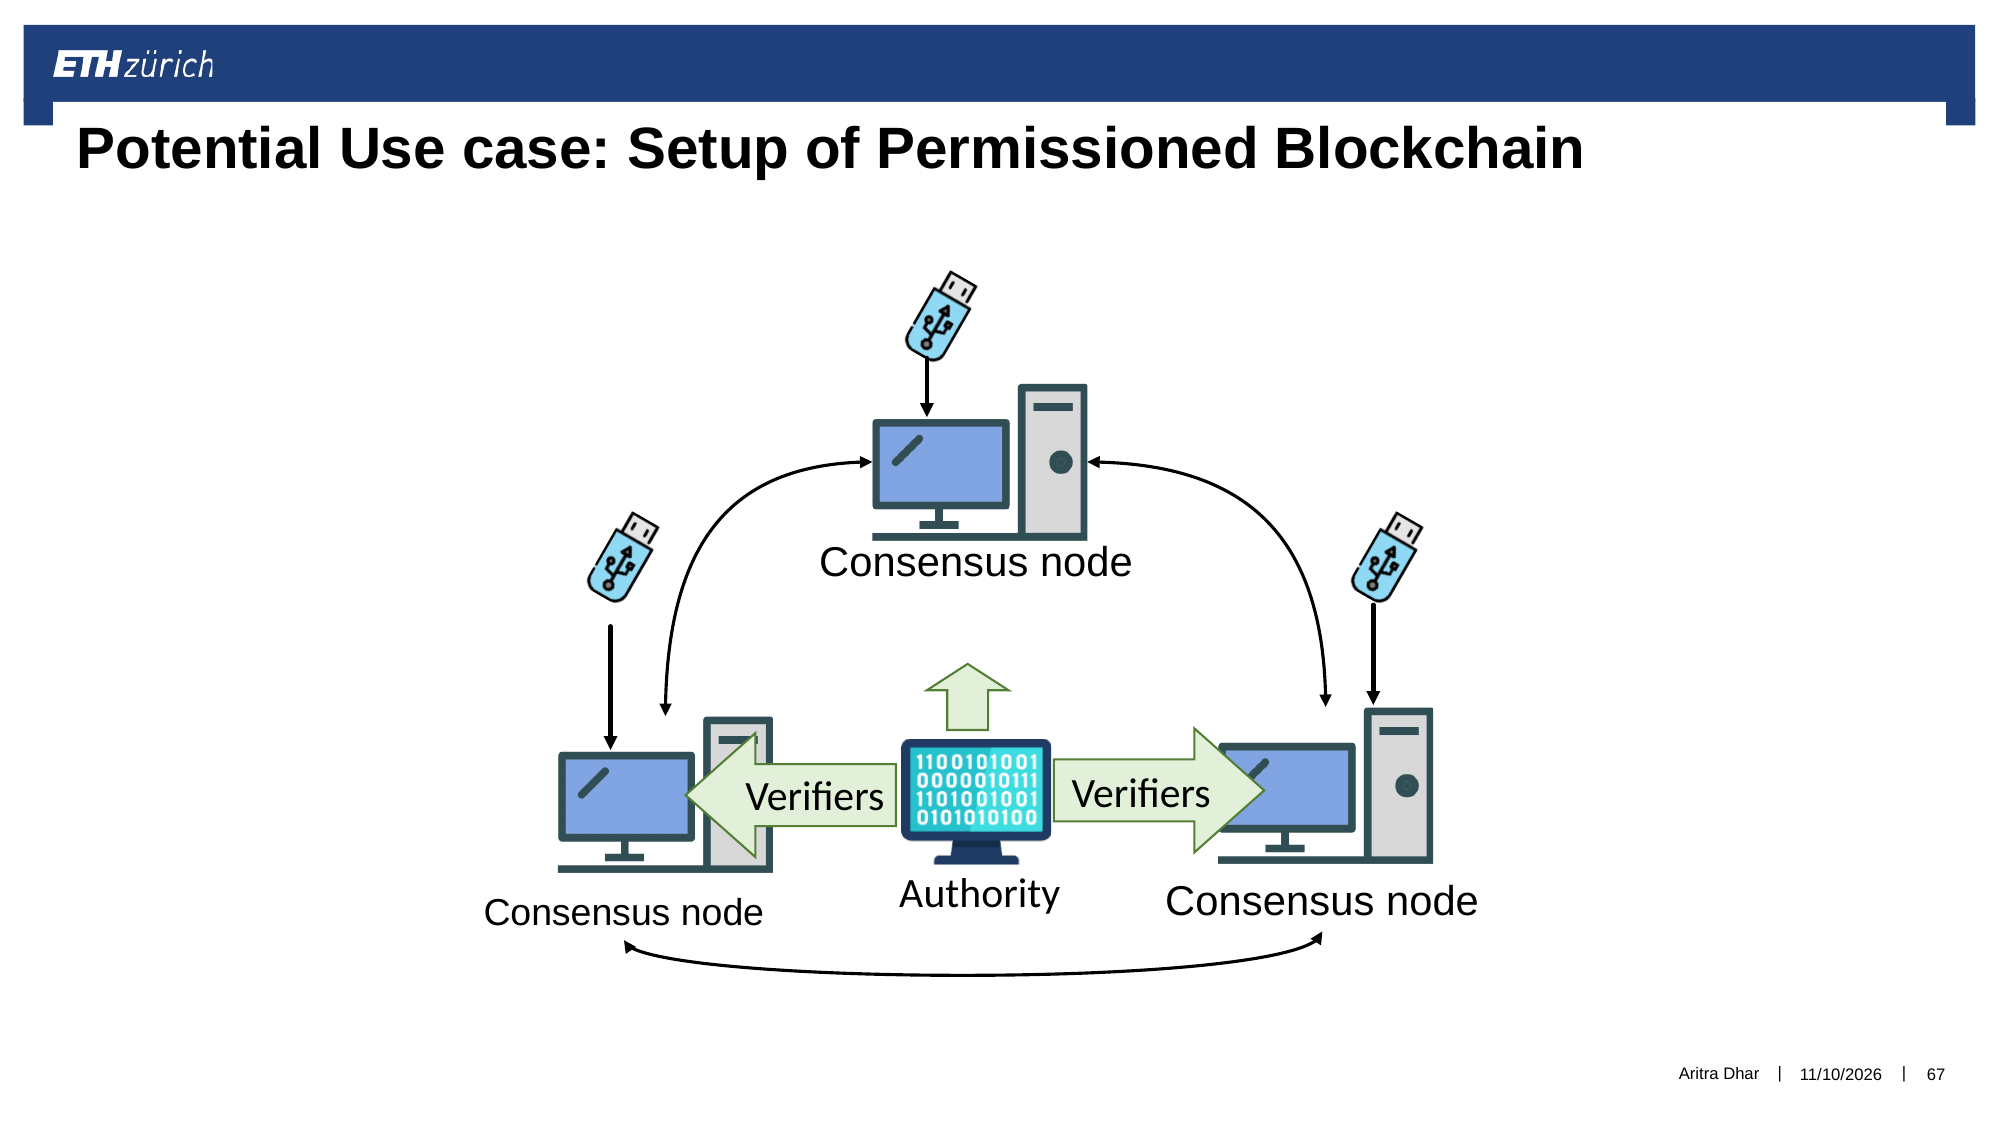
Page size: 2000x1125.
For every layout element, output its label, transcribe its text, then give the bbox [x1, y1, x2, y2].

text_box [968, 933, 978, 1125]
text_box [982, 673, 1009, 730]
picture [582, 508, 647, 608]
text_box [802, 383, 1150, 594]
footer Aritra Dhar [999, 1034, 1760, 1111]
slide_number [1790, 1034, 1892, 1112]
slide_number 67 [1906, 1034, 1966, 1112]
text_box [685, 732, 903, 858]
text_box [883, 738, 1077, 924]
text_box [1149, 706, 1496, 933]
picture [1346, 508, 1429, 607]
text_box [926, 666, 963, 730]
title Potential Use case: Setup of Permissioned Blockchain [53, 101, 1946, 262]
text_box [641, 485, 897, 693]
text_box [968, 602, 978, 737]
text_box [466, 715, 782, 942]
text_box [1053, 728, 1265, 853]
picture [900, 267, 983, 366]
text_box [1083, 464, 1330, 704]
